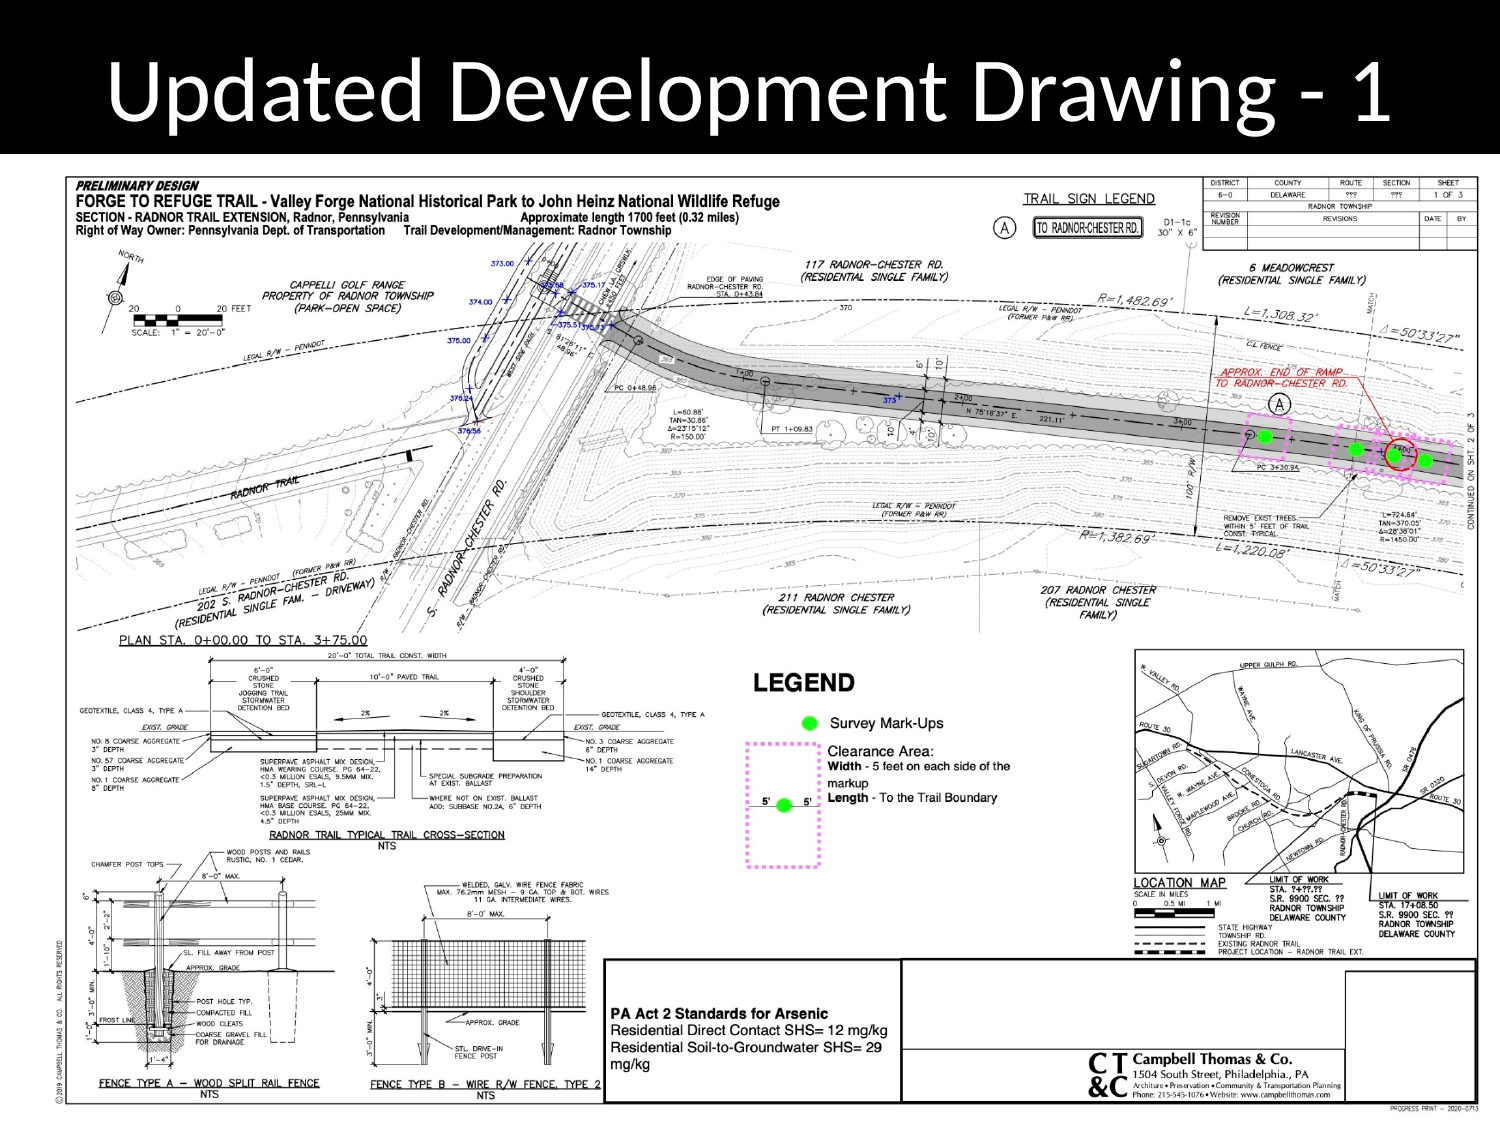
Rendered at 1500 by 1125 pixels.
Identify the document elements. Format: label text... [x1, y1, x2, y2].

picture [0, 154, 1500, 1125]
title Updated Development Drawing - 1 [75, 37, 1425, 133]
